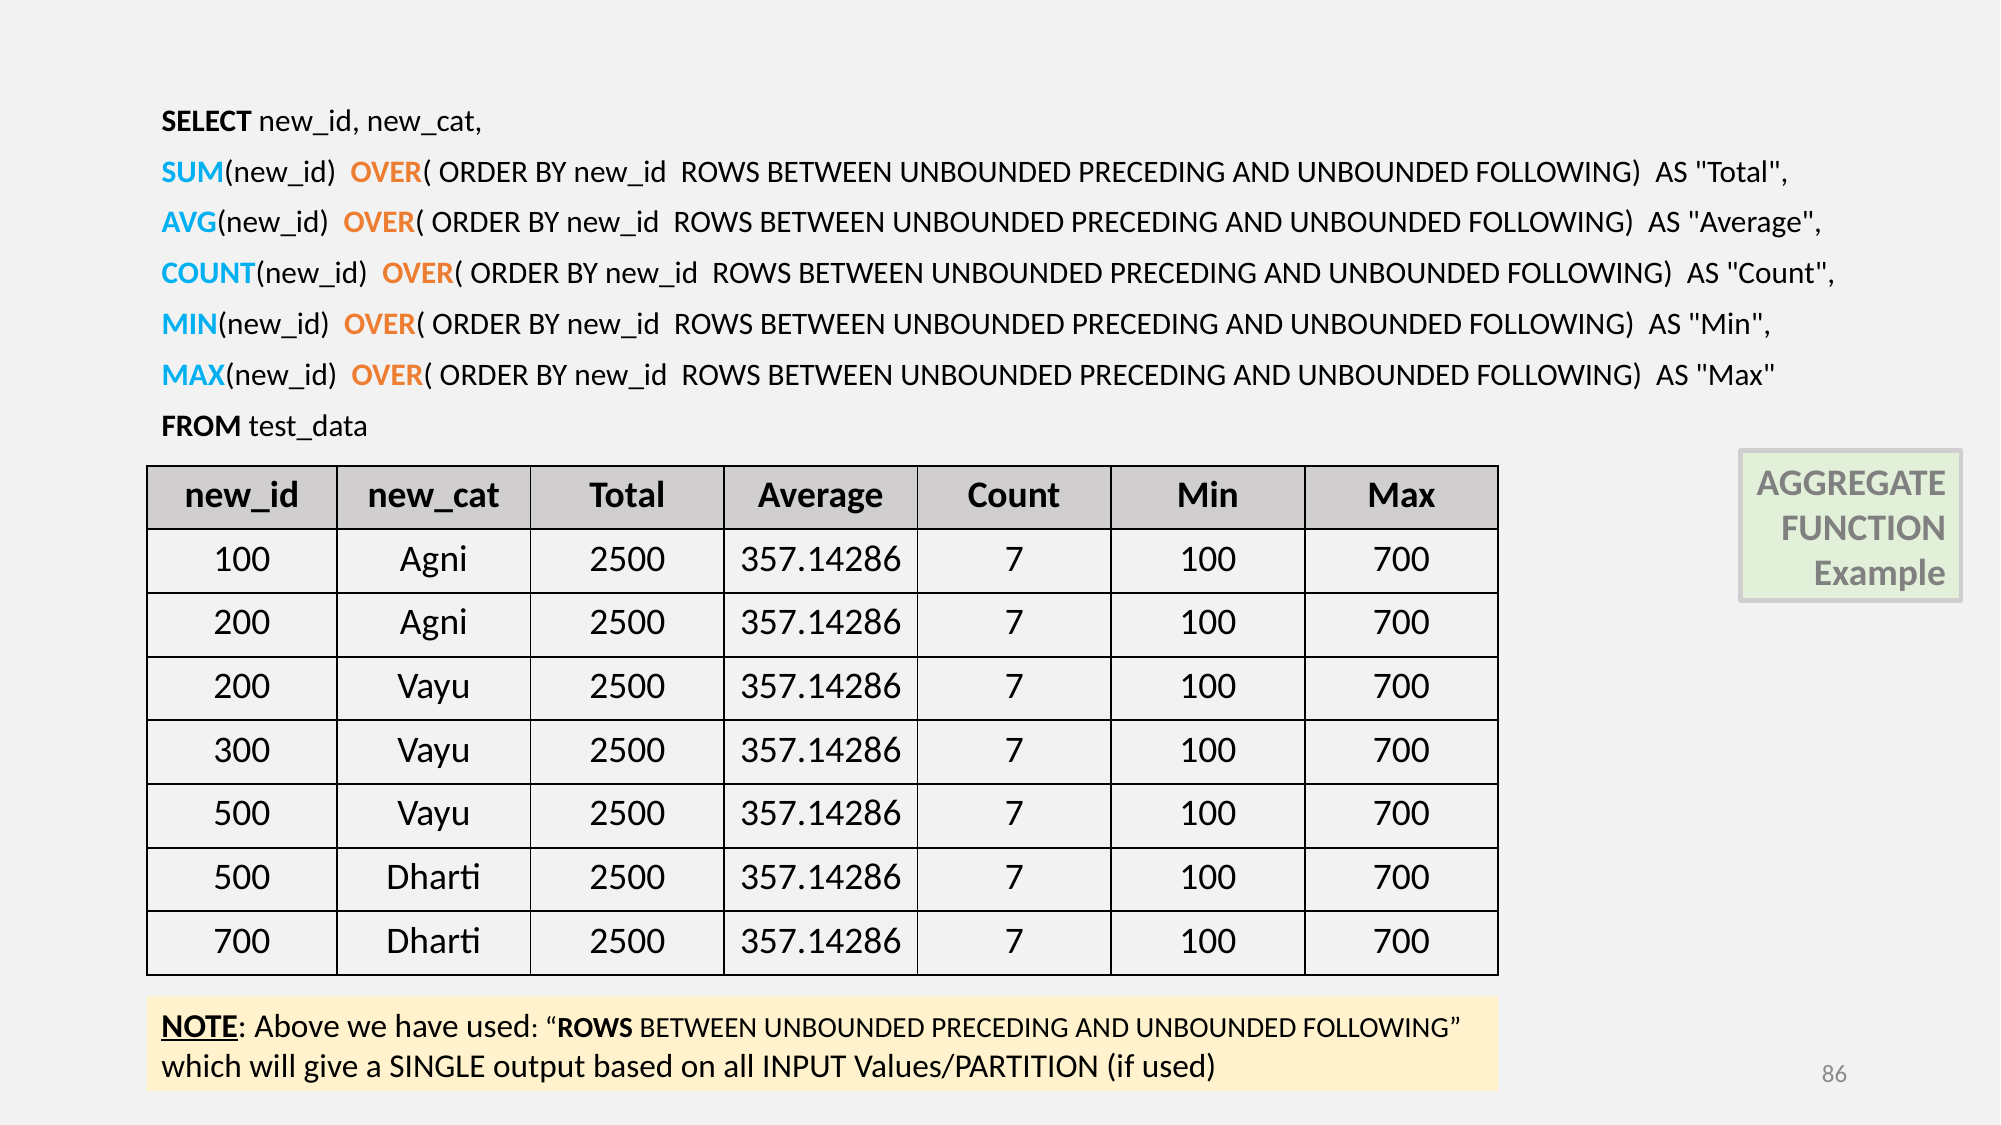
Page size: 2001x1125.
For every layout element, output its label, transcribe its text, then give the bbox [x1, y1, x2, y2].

table_cell 700 [1306, 658, 1497, 719]
table_cell 2500 [531, 530, 723, 592]
table_header Average [725, 467, 917, 528]
table_cell Agni [338, 594, 530, 656]
table_header Max [1306, 467, 1497, 528]
table_header Min [1112, 467, 1304, 528]
table_cell 200 [148, 658, 336, 719]
table_cell 7 [918, 785, 1110, 847]
table_cell Agni [338, 530, 530, 592]
table_cell Dharti [338, 912, 530, 974]
table_cell 357.14286 [725, 849, 917, 910]
table_cell Vayu [338, 721, 530, 783]
table_cell 100 [1112, 721, 1304, 783]
footer SQL By Rishabh Mishra [662, 1042, 1338, 1103]
table_cell 700 [1306, 530, 1497, 592]
table_cell 700 [1306, 594, 1497, 656]
list SELECT new_id, new_cat, SUM(new_id) OVER( ORDER BY new_id ROWS BETWEEN UNBOUNDED PRECEDING AND UNBOUNDED FOLLOWING) AS "Total", AVG(new_id) OVER( ORDER BY new_id ROWS BETWEEN UNBOUNDED PRECEDING AND UNBOUNDED FOLLOWING) AS "Average", COUNT(new_id) OVER( ORDER BY new_id ROWS BETWEEN UNBOUNDED PRECEDING AND UNBOUNDED FOLLOWING) AS "Count", MIN(new_id) OVER( ORDER BY new_id ROWS BETWEEN UNBOUNDED PRECEDING AND UNBOUNDED FOLLOWING) AS "Min", MAX(new_id) OVER( ORDER BY new_id ROWS BETWEEN UNBOUNDED PRECEDING AND UNBOUNDED FOLLOWING) AS "Max" FROM test_data [146, 99, 1880, 466]
table_cell 300 [148, 721, 336, 783]
slide_number 86 [1412, 1042, 1863, 1103]
table_cell 2500 [531, 594, 723, 656]
table_cell 100 [1112, 912, 1304, 974]
table_cell 357.14286 [725, 785, 917, 847]
table_cell 100 [1112, 785, 1304, 847]
table_cell 100 [1112, 849, 1304, 910]
table_cell 2500 [531, 721, 723, 783]
table_cell 2500 [531, 658, 723, 719]
table_cell 100 [1112, 530, 1304, 592]
table_cell 357.14286 [725, 912, 917, 974]
table_cell 100 [1112, 594, 1304, 656]
table_cell 7 [918, 658, 1110, 719]
table_header Total [531, 467, 723, 528]
table_cell 100 [1112, 658, 1304, 719]
text_box AGGREGATE FUNCTION Example [1740, 450, 1961, 601]
table_cell 7 [918, 912, 1110, 974]
table_cell 200 [148, 594, 336, 656]
table_cell 700 [1306, 721, 1497, 783]
table_cell 700 [1306, 785, 1497, 847]
table_cell 700 [1306, 849, 1497, 910]
table_cell 7 [918, 849, 1110, 910]
table_header Count [918, 467, 1110, 528]
table_cell 700 [148, 912, 336, 974]
table_cell 7 [918, 721, 1110, 783]
text_box NOTE: Above we have used: “ROWS BETWEEN UNBOUNDED PRECEDING AND UNBOUNDED FOLLOWING” which will give a SINGLE output based on all INPUT Values/PARTITION (if used) [146, 996, 1499, 1091]
table_header new_cat [338, 467, 530, 528]
table_cell 2500 [531, 785, 723, 847]
table_cell 7 [918, 530, 1110, 592]
table_cell 2500 [531, 912, 723, 974]
table_cell 2500 [531, 849, 723, 910]
table_cell 100 [148, 530, 336, 592]
table_cell 500 [148, 849, 336, 910]
table_cell 357.14286 [725, 594, 917, 656]
table_cell 357.14286 [725, 530, 917, 592]
table_cell 700 [1306, 912, 1497, 974]
table_cell 357.14286 [725, 658, 917, 719]
table_cell Vayu [338, 785, 530, 847]
table_cell Dharti [338, 849, 530, 910]
table_cell 357.14286 [725, 721, 917, 783]
table_cell 500 [148, 785, 336, 847]
table_cell Vayu [338, 658, 530, 719]
table_cell 7 [918, 594, 1110, 656]
table_header new_id [148, 467, 336, 528]
